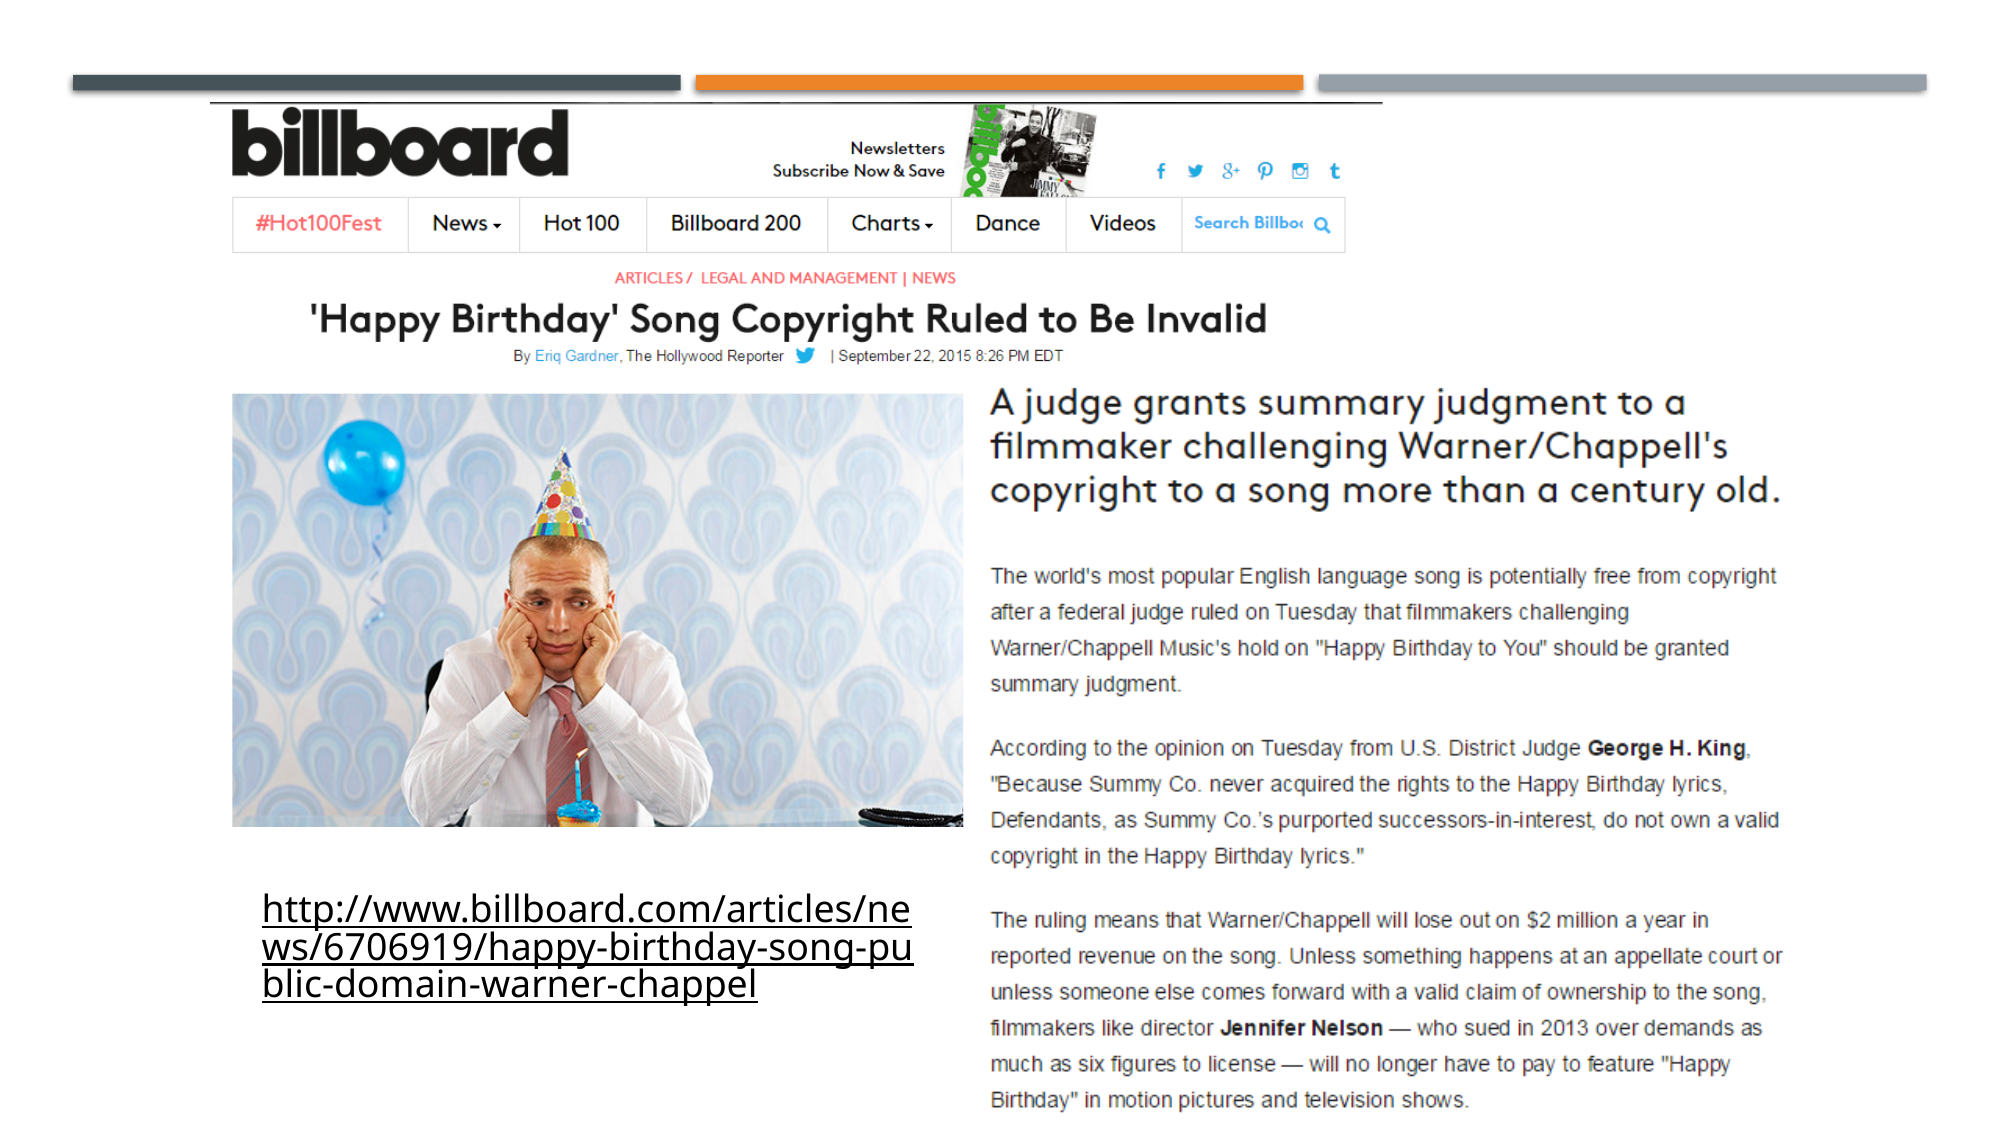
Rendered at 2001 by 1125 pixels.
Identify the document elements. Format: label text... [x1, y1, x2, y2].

text_box http://www.billboard.com/articles/news/6706919/happy-birthday-song-public-domain-warner-chappel [246, 877, 942, 989]
picture [209, 102, 1860, 1125]
